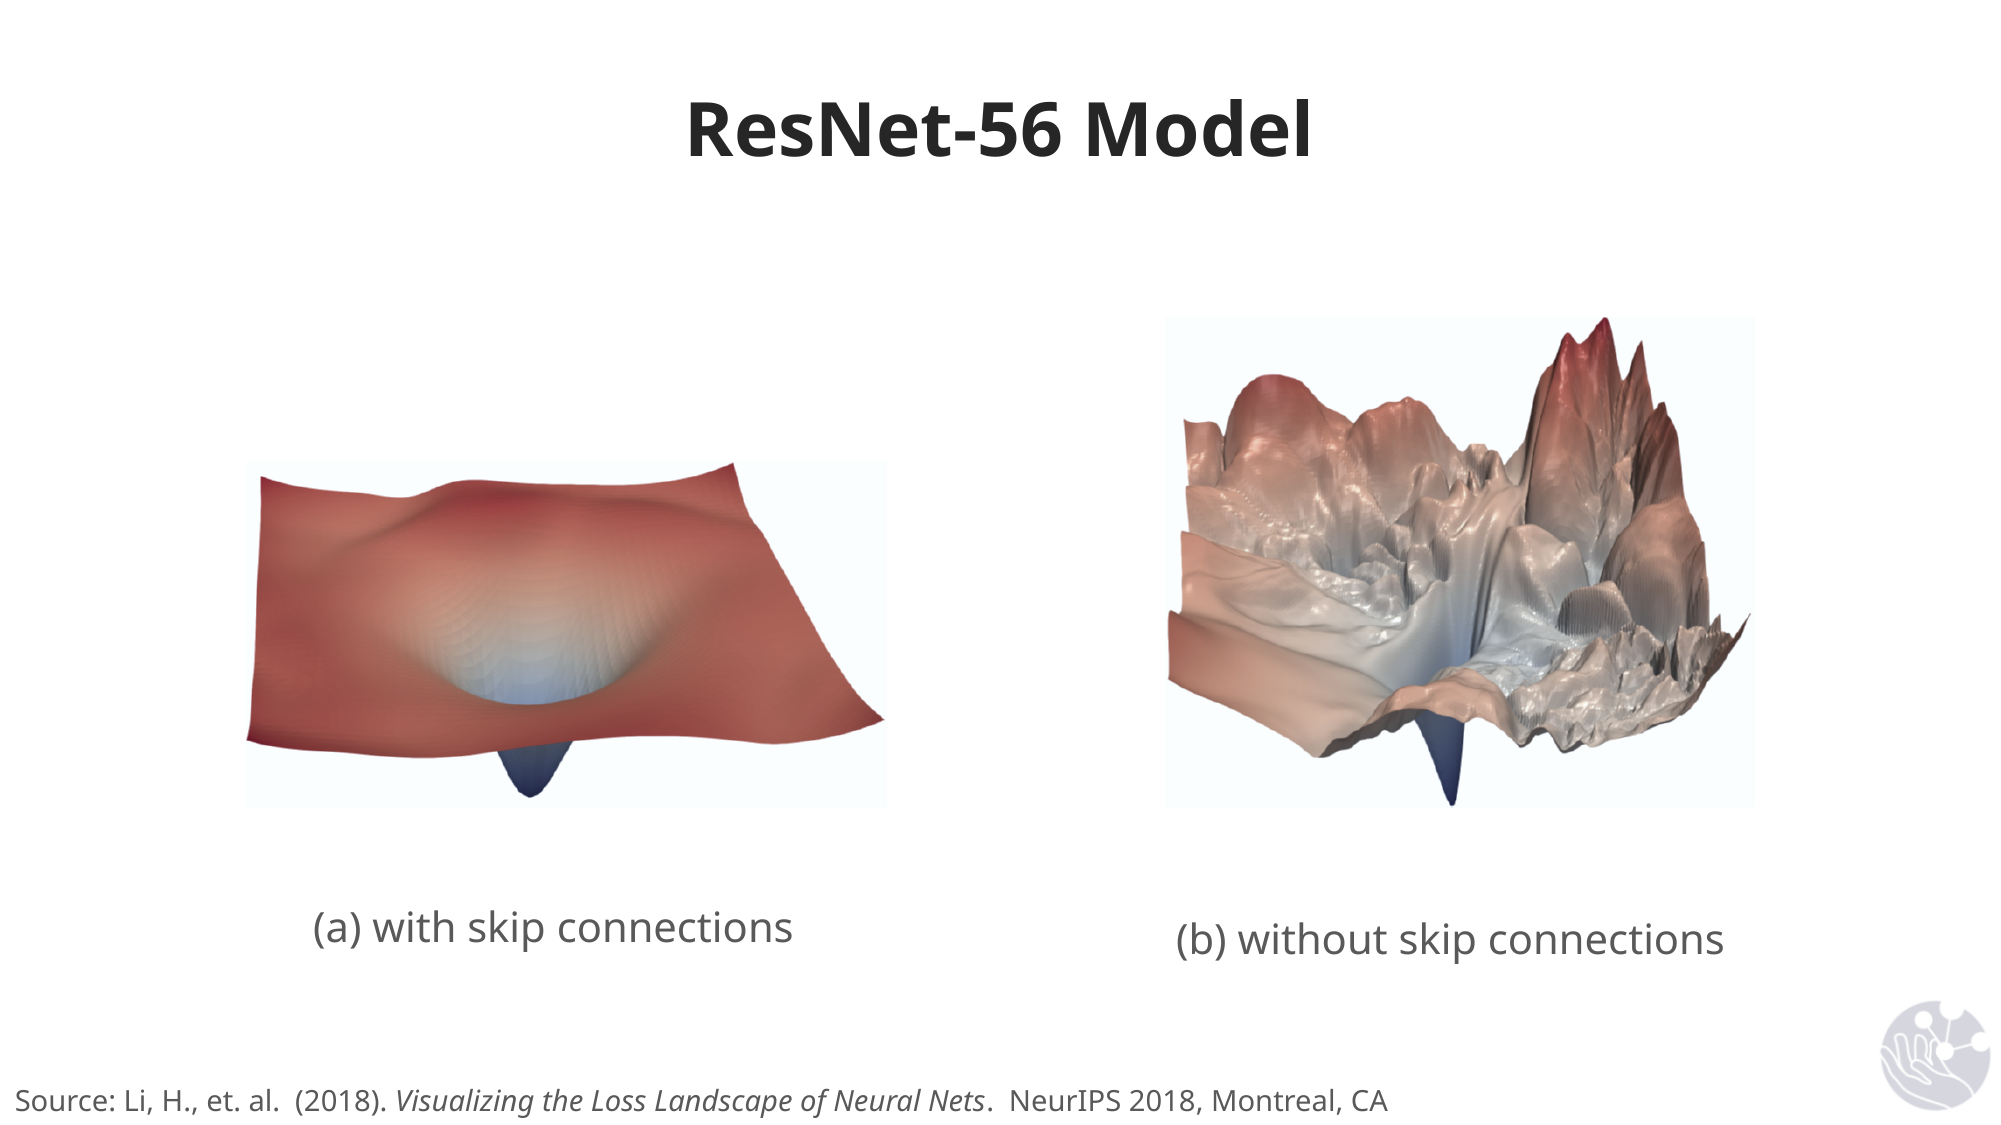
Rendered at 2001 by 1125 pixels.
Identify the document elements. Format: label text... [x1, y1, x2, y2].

picture [1165, 317, 1755, 808]
text_box ResNet-56 Model [0, 84, 2000, 220]
picture [246, 461, 887, 808]
text_box (a) with skip connections [298, 892, 938, 958]
text_box Source: Li, H., et. al. (2018). Visualizing the Loss Landscape of Neural Nets. NeurIPS 2018, Montreal, CA [0, 1074, 2000, 1125]
text_box (b) without skip connections [1161, 905, 1832, 971]
picture [1866, 989, 1998, 1123]
